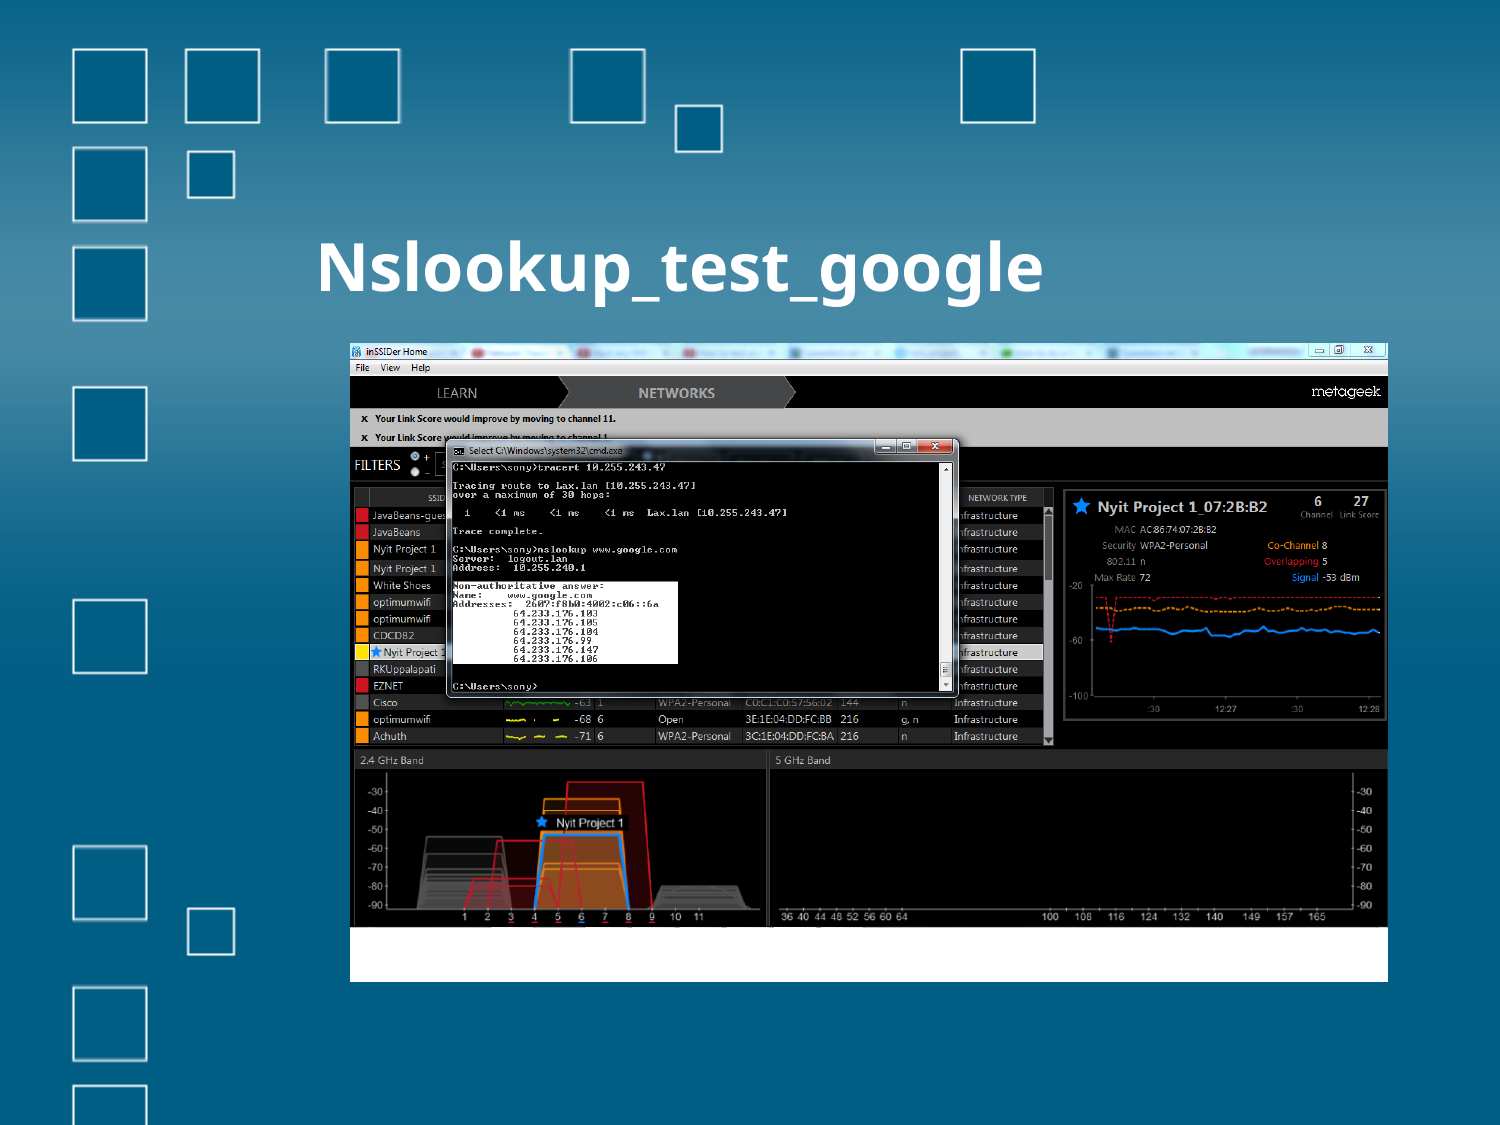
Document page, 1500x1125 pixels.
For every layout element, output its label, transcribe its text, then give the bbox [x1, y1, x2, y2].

picture [72, 845, 147, 922]
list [349, 343, 1388, 982]
picture [187, 908, 235, 956]
picture [72, 599, 147, 674]
picture [72, 985, 147, 1062]
picture [72, 1085, 147, 1125]
picture [0, 11, 1500, 578]
title Nslookup_test_google [299, 174, 1388, 313]
